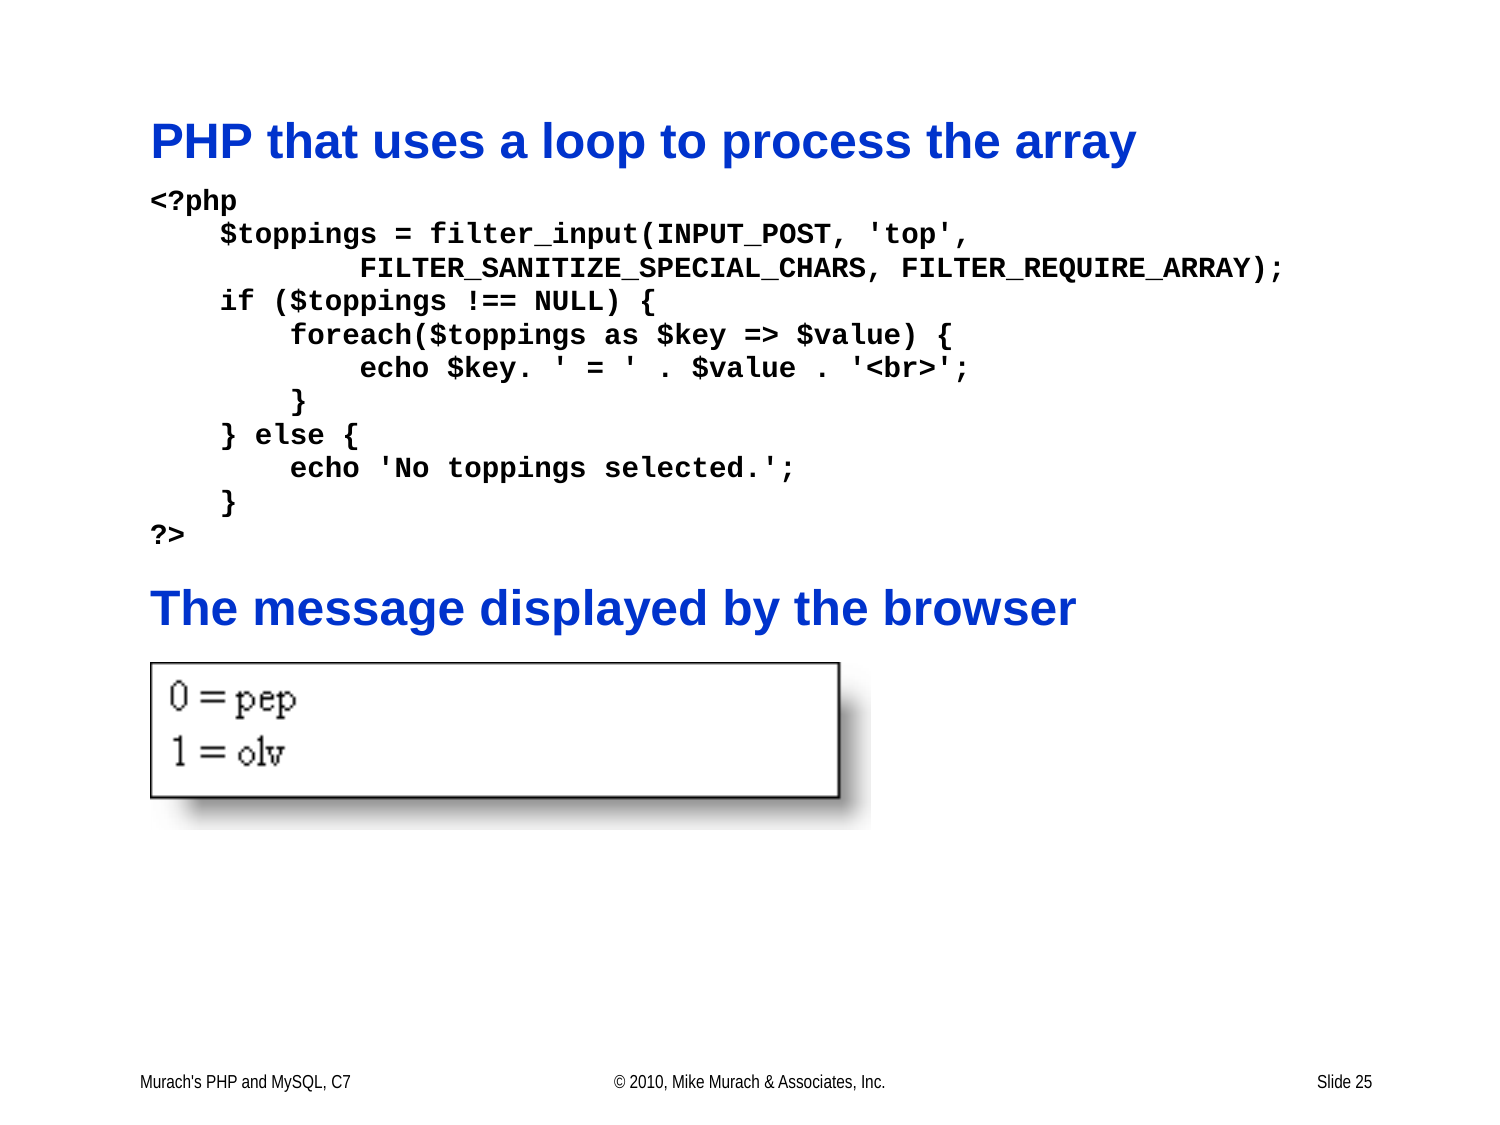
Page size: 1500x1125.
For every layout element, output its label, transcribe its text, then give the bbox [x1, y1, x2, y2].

footer © 2010, Mike Murach & Associates, Inc. [474, 1025, 1025, 1100]
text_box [149, 185, 1346, 726]
slide_number Murach's PHP and MySQL, C7 [125, 1025, 450, 1100]
slide_number Slide 25 [1074, 1025, 1388, 1100]
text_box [150, 112, 1297, 240]
picture [149, 662, 871, 830]
